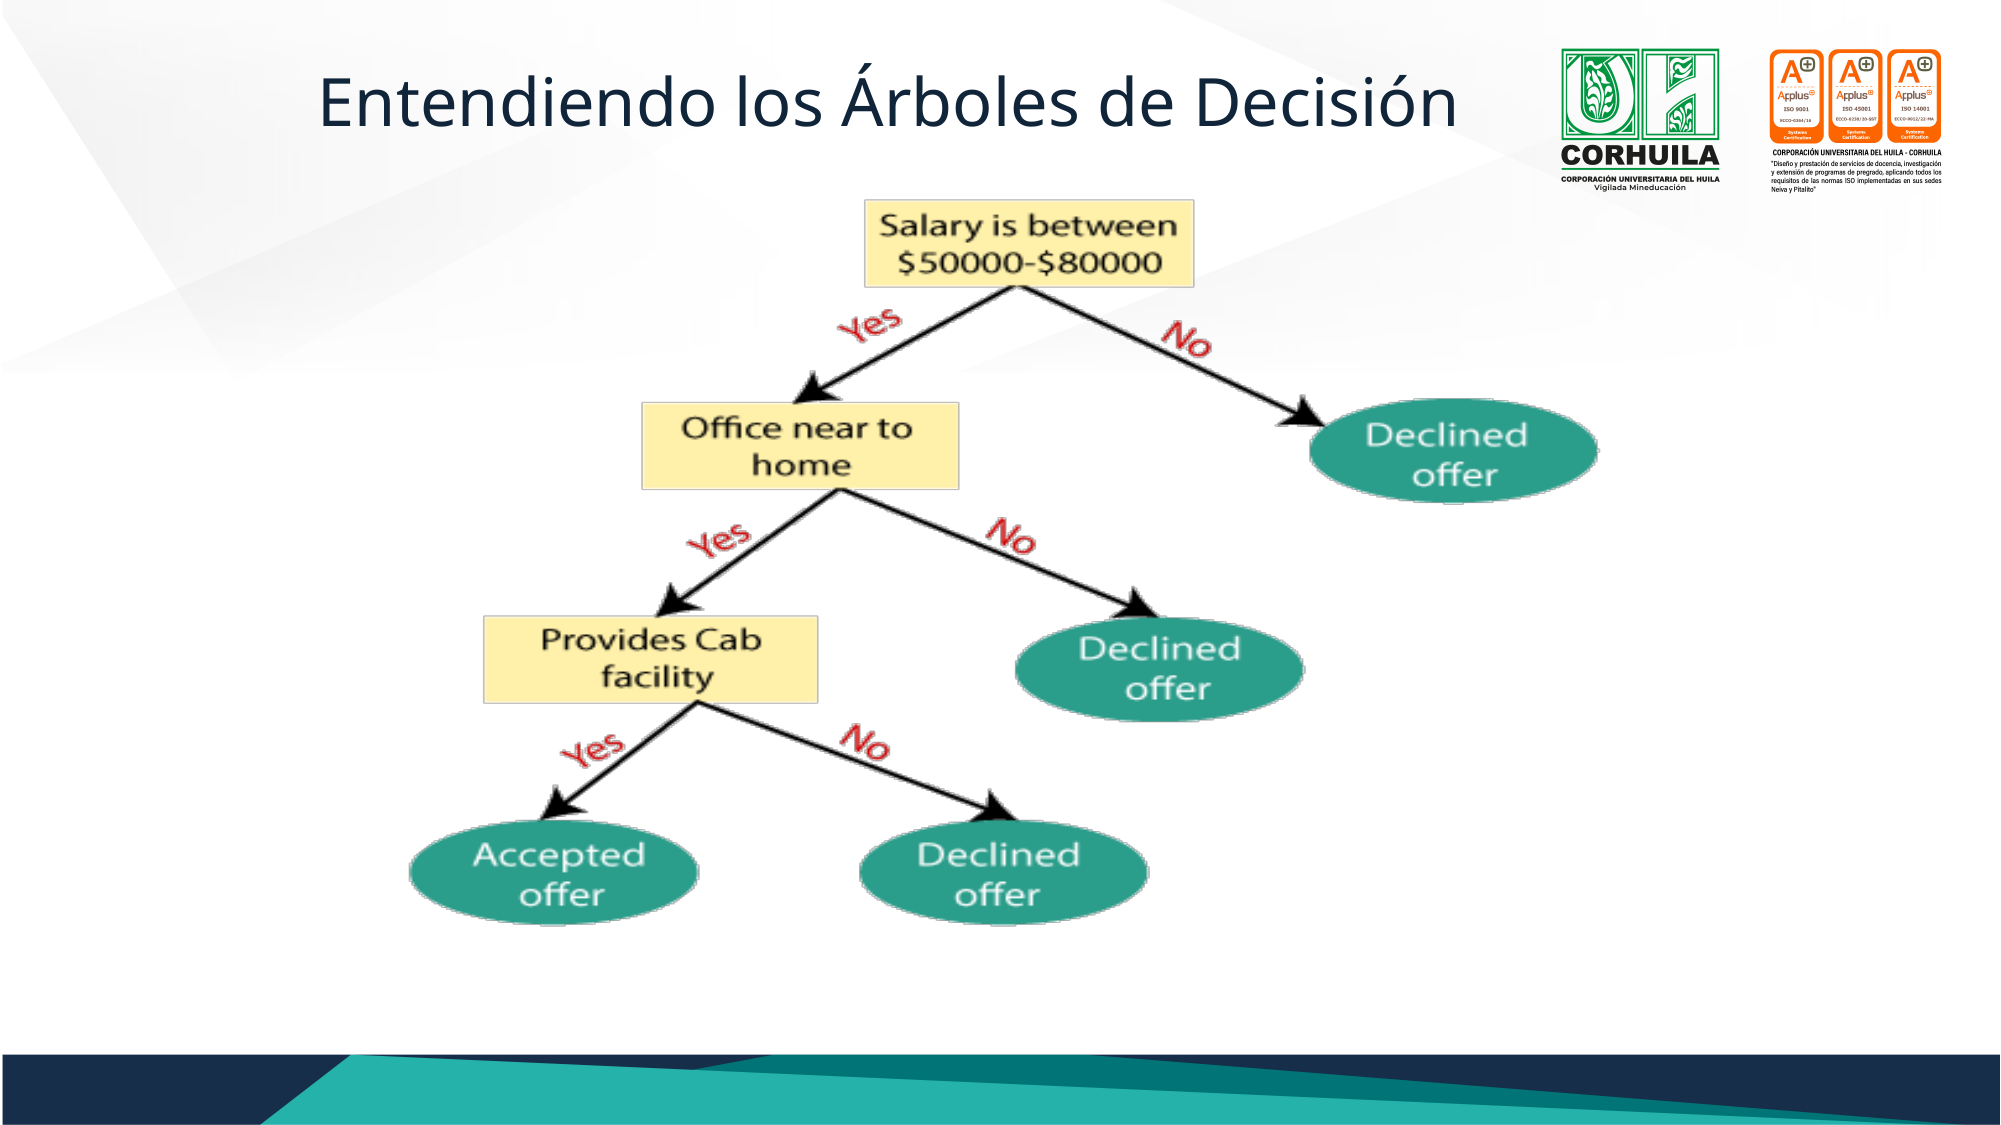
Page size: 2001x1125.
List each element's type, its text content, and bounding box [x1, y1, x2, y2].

picture [0, 0, 2000, 1125]
text_box Entendiendo los Árboles de Decisión [0, 52, 1861, 148]
